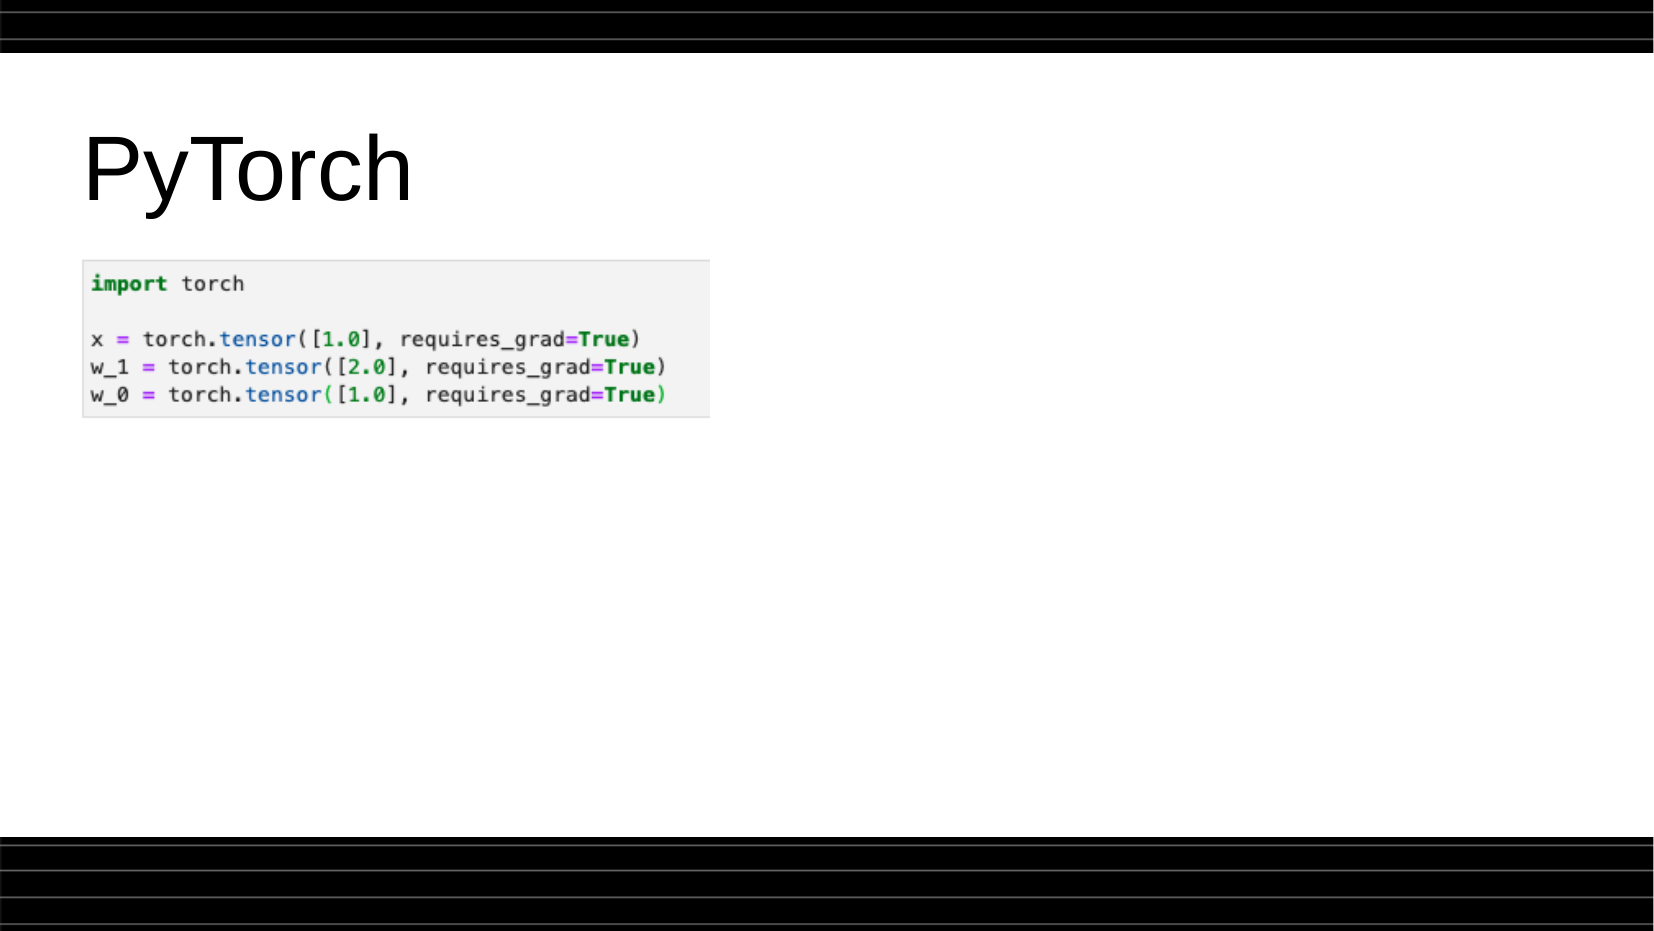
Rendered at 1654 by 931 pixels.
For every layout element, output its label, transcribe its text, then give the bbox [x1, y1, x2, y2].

picture [71, 247, 710, 429]
title PyTorch [82, 92, 1571, 248]
picture [0, 0, 1654, 53]
picture [0, 837, 1654, 931]
